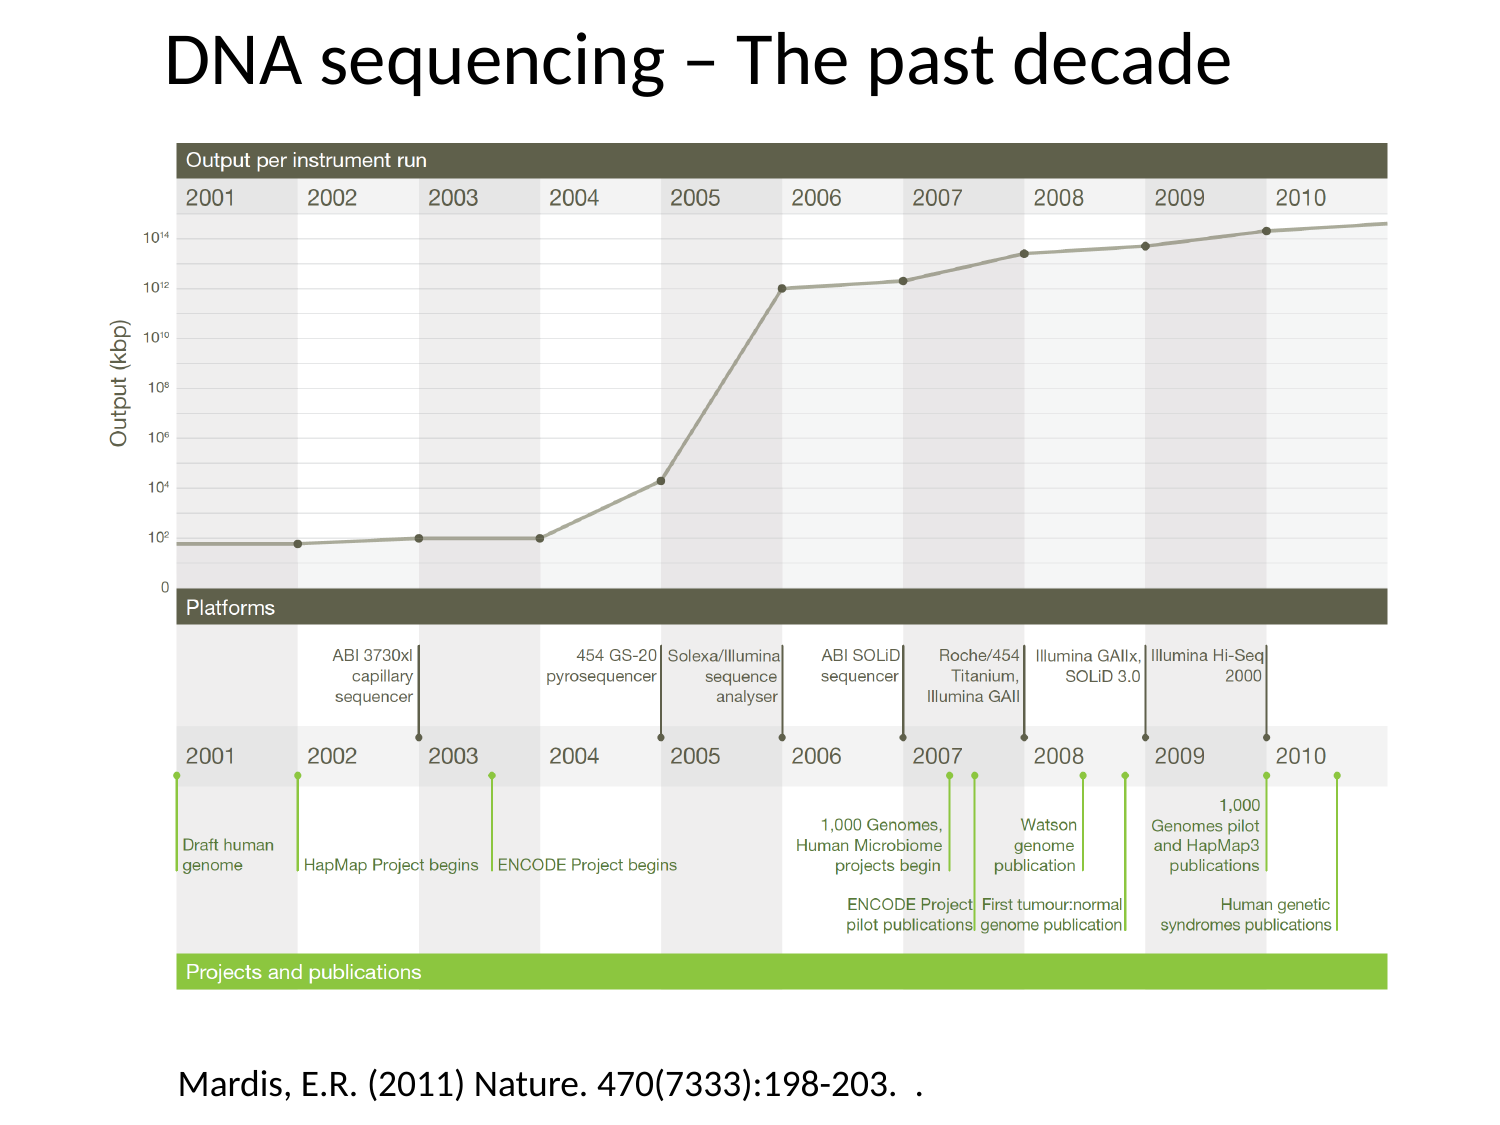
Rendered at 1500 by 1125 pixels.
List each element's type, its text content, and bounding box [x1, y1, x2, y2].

text_box Mardis, E.R. (2011) Nature. 470(7333):198-203. . [162, 1051, 940, 1112]
text_box DNA sequencing – The past decade [149, 2, 1391, 107]
picture [88, 123, 1409, 999]
